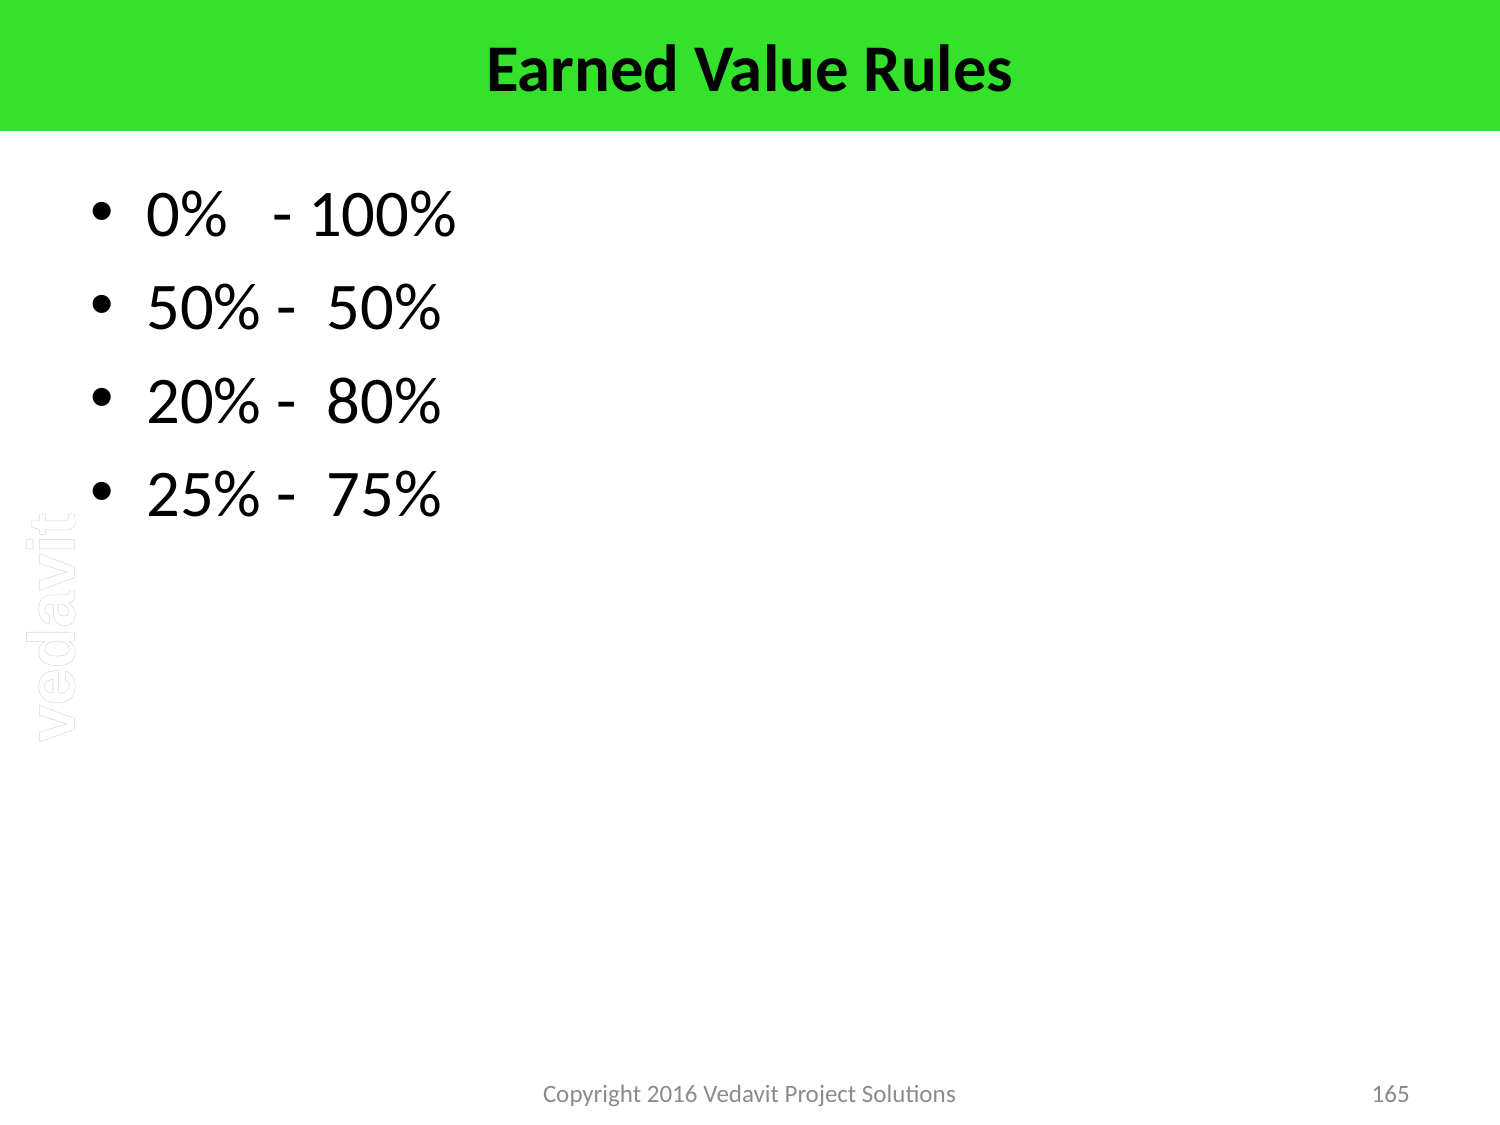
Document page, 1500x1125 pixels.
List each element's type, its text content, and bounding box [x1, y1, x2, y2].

list 0% - 100% 50% - 50% 20% - 80% 25% - 75% [75, 162, 1425, 1000]
slide_number 165 [1074, 1062, 1425, 1123]
title Earned Value Rules [0, 0, 1500, 131]
footer Copyright 2016 Vedavit Project Solutions [512, 1062, 988, 1123]
